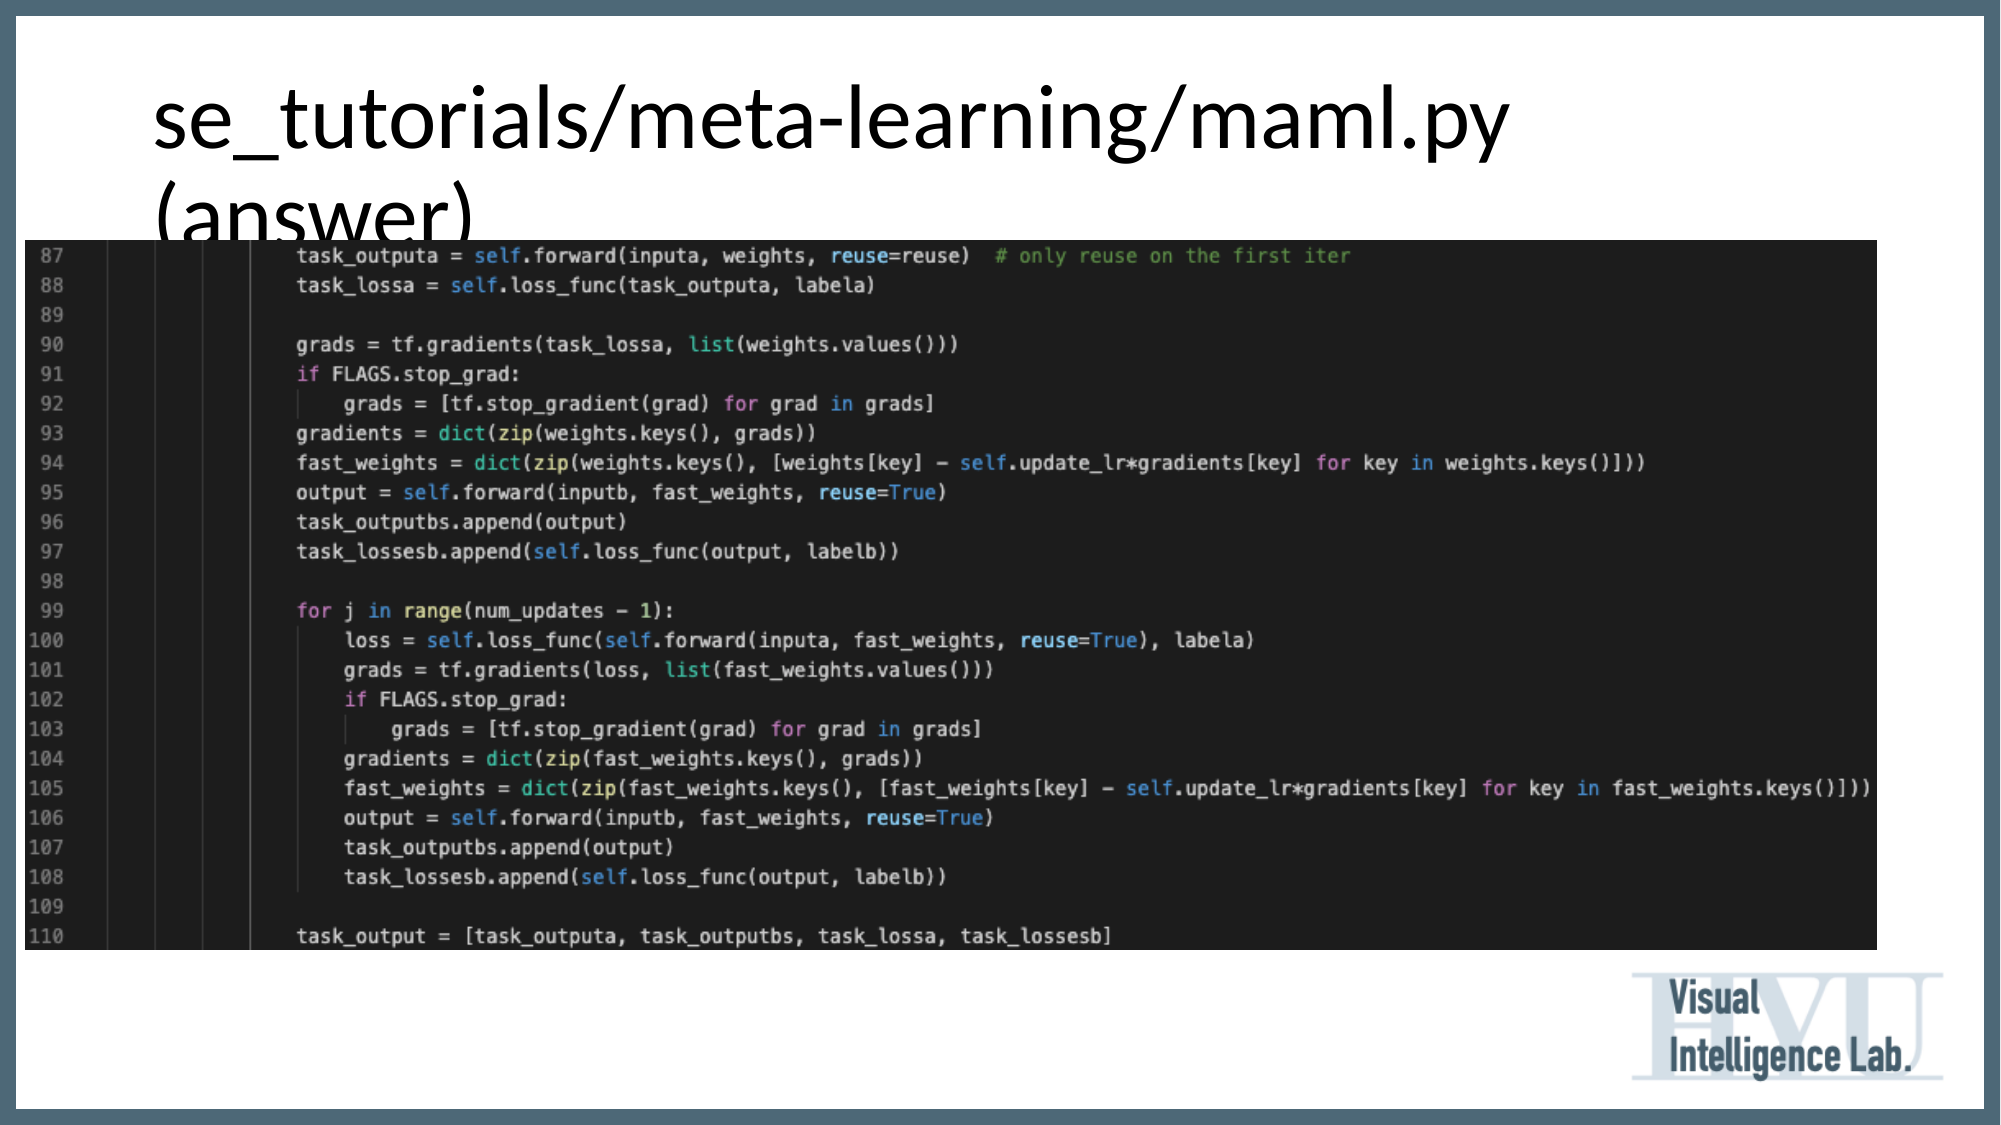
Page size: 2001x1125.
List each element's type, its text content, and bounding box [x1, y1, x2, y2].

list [25, 240, 1877, 950]
picture [1627, 966, 1952, 1086]
title se_tutorials/meta-learning/maml.py (answer) [137, 59, 1872, 240]
